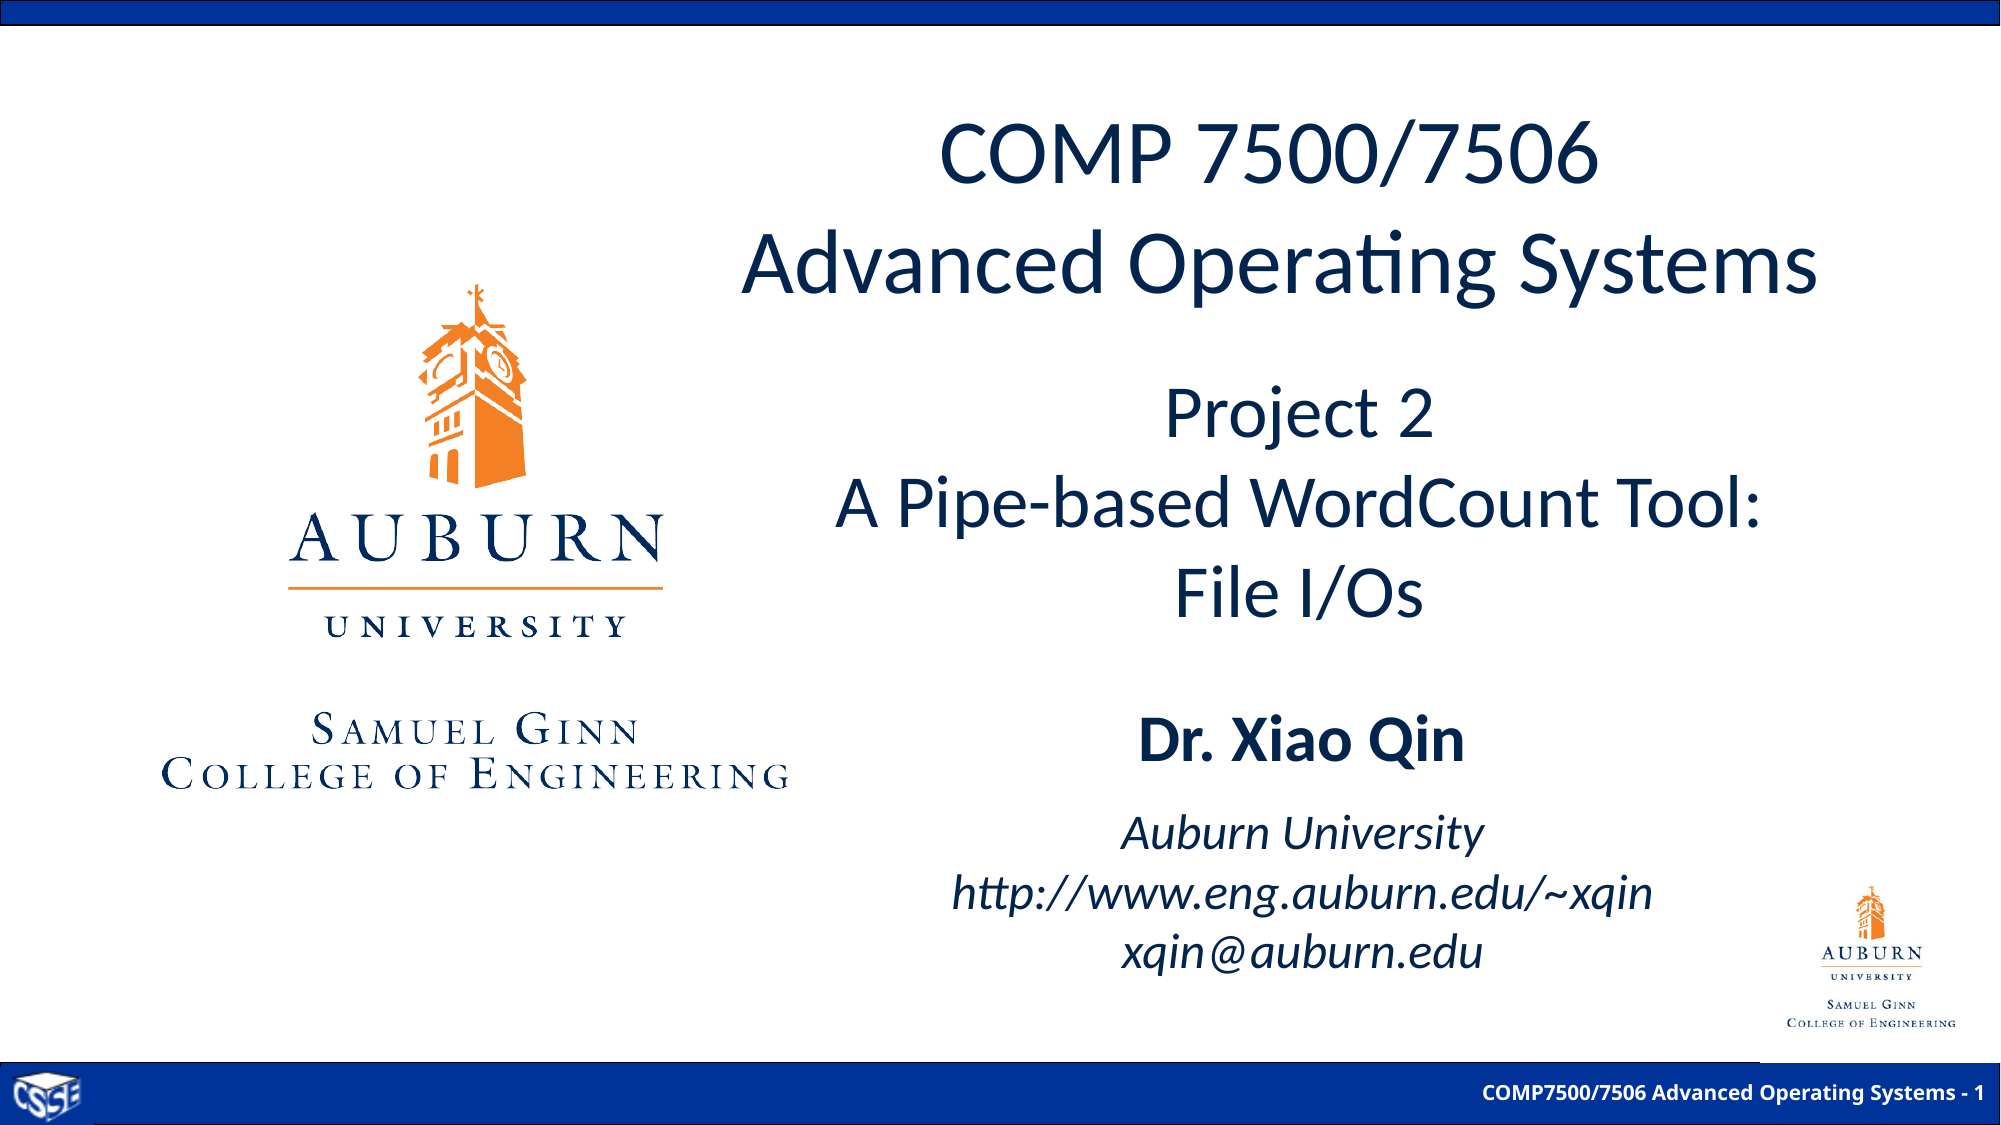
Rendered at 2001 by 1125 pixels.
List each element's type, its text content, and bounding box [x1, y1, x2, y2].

subtitle Dr. Xiao Qin Auburn University http://www.eng.auburn.edu/~xqin xqin@auburn.edu [818, 687, 1788, 1013]
text_box Project 2 A Pipe-based WordCount Tool: File I/Os [791, 354, 1863, 641]
picture [162, 283, 788, 790]
picture [1760, 863, 2000, 1063]
title COMP 7500/7506 Advanced Operating Systems [699, 59, 1863, 346]
picture [0, 1067, 94, 1125]
